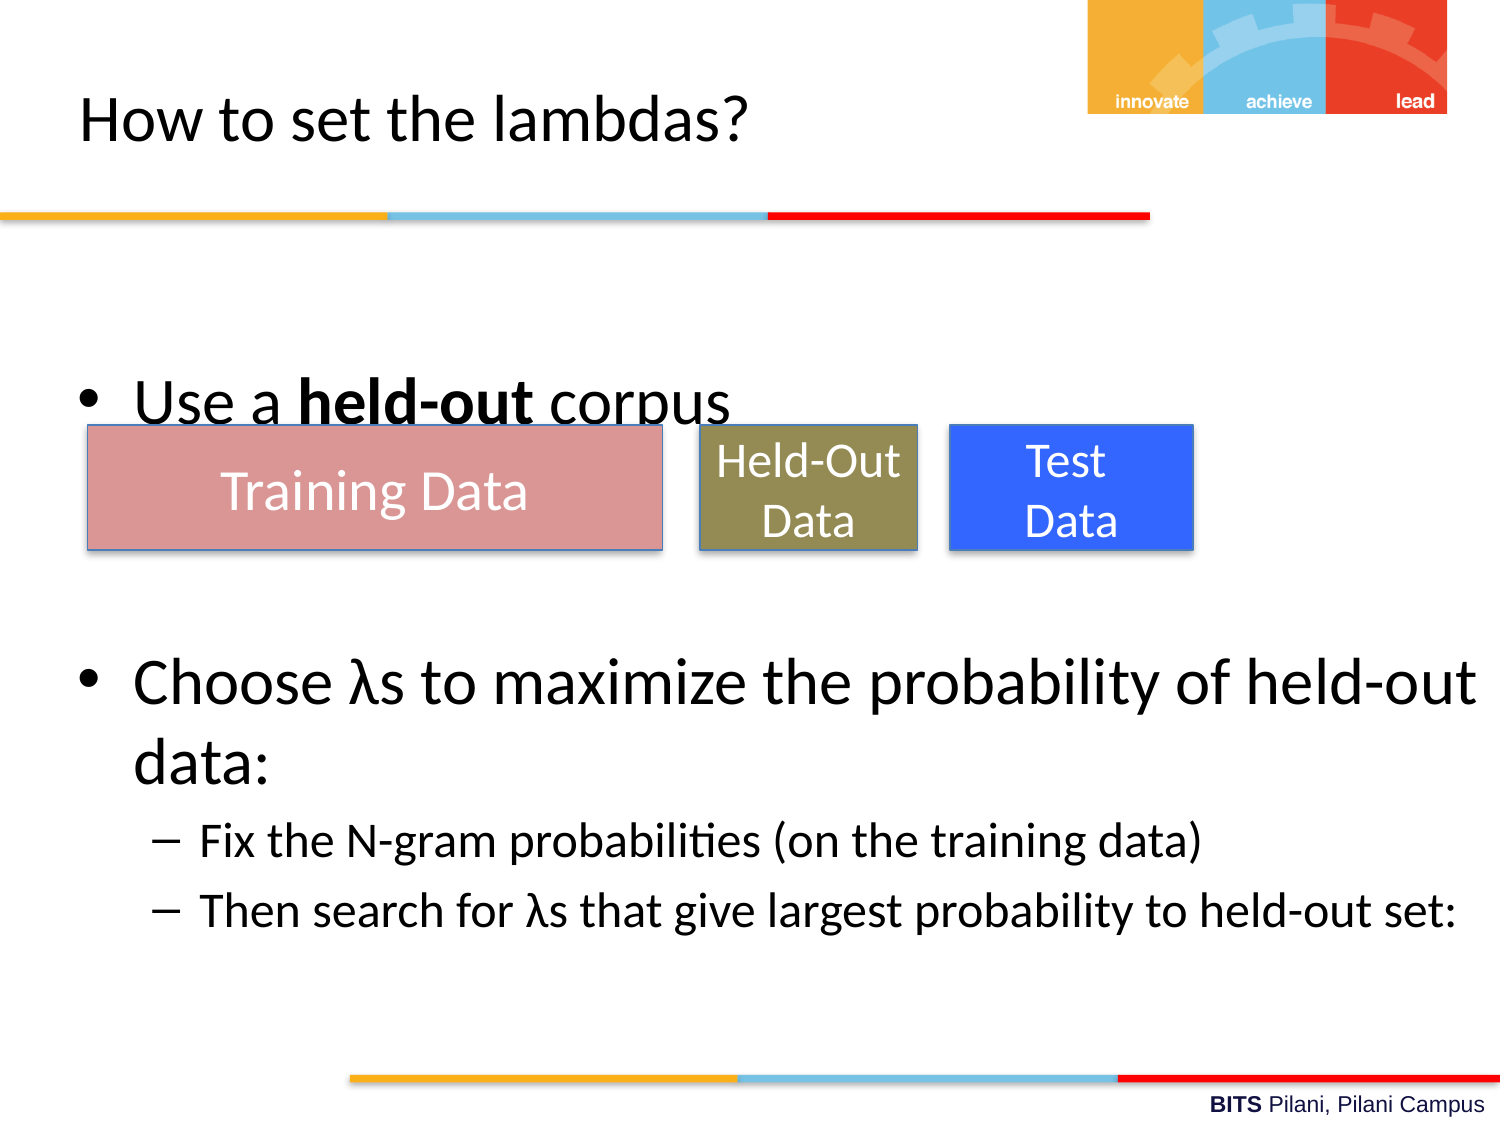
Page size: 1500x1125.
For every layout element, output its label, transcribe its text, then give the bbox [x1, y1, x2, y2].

text_box Test Data [949, 424, 1194, 551]
text_box Held-Out Data [699, 424, 918, 551]
picture [1087, 0, 1448, 114]
list Use a held-out corpus Choose λs to maximize the probability of held-out data: Fix the N-gram probabilities (on the training data) Then search for λs that give largest probability to held-out set: [62, 350, 1500, 963]
text_box Training Data [87, 424, 663, 551]
title How to set the lambdas? [64, 45, 1069, 185]
